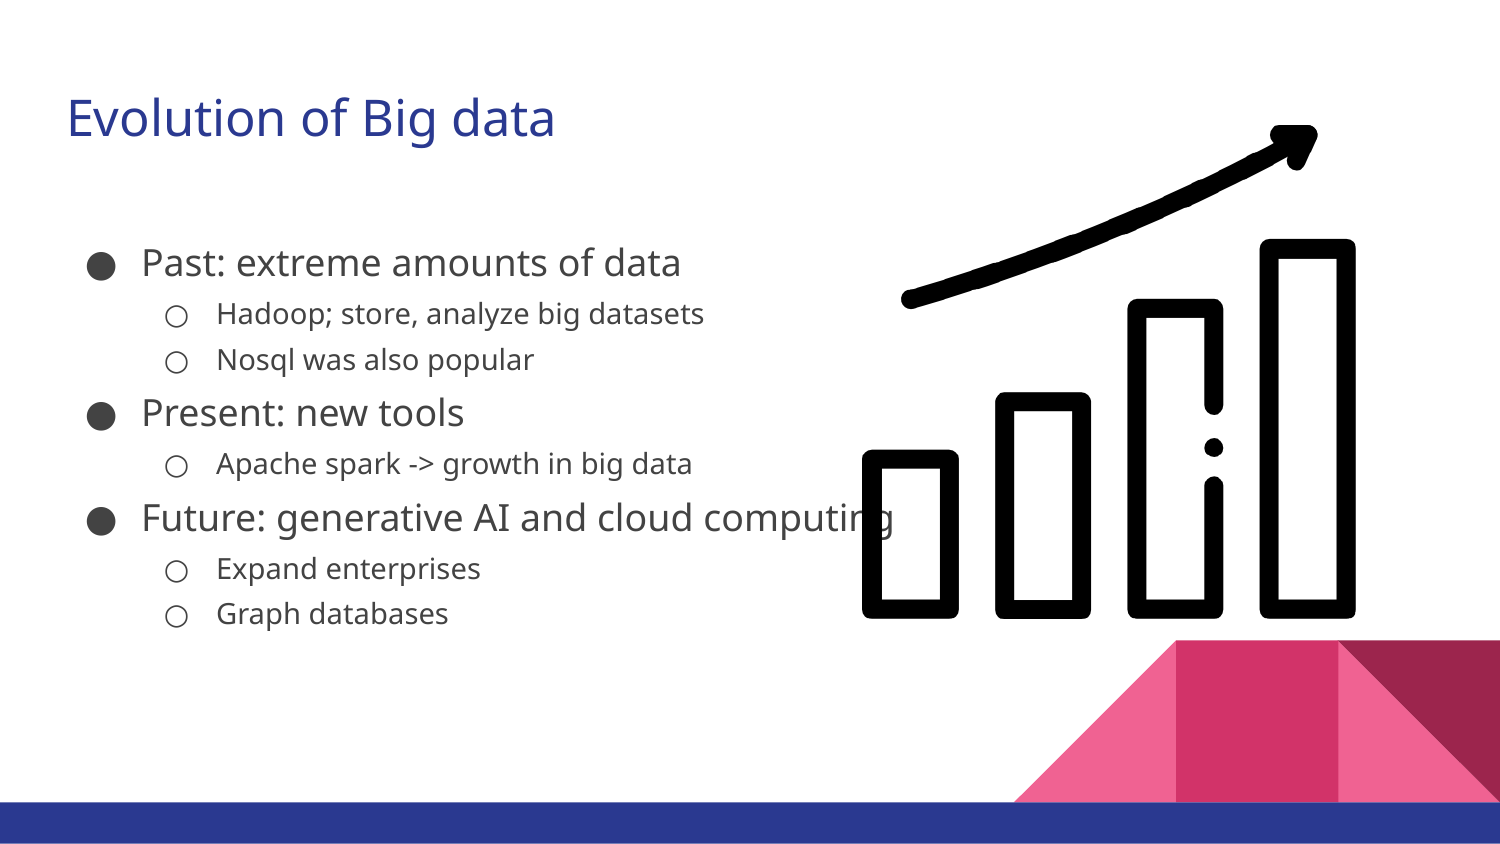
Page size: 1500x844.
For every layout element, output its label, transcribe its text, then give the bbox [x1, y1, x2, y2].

picture [862, 125, 1356, 619]
title Evolution of Big data [51, 67, 1449, 167]
list Past: extreme amounts of data Hadoop; store, analyze big datasets Nosql was also popular Present: new tools Apache spark -> growth in big data Future: generative AI and cloud computing Expand enterprises Graph databases [51, 214, 1449, 762]
